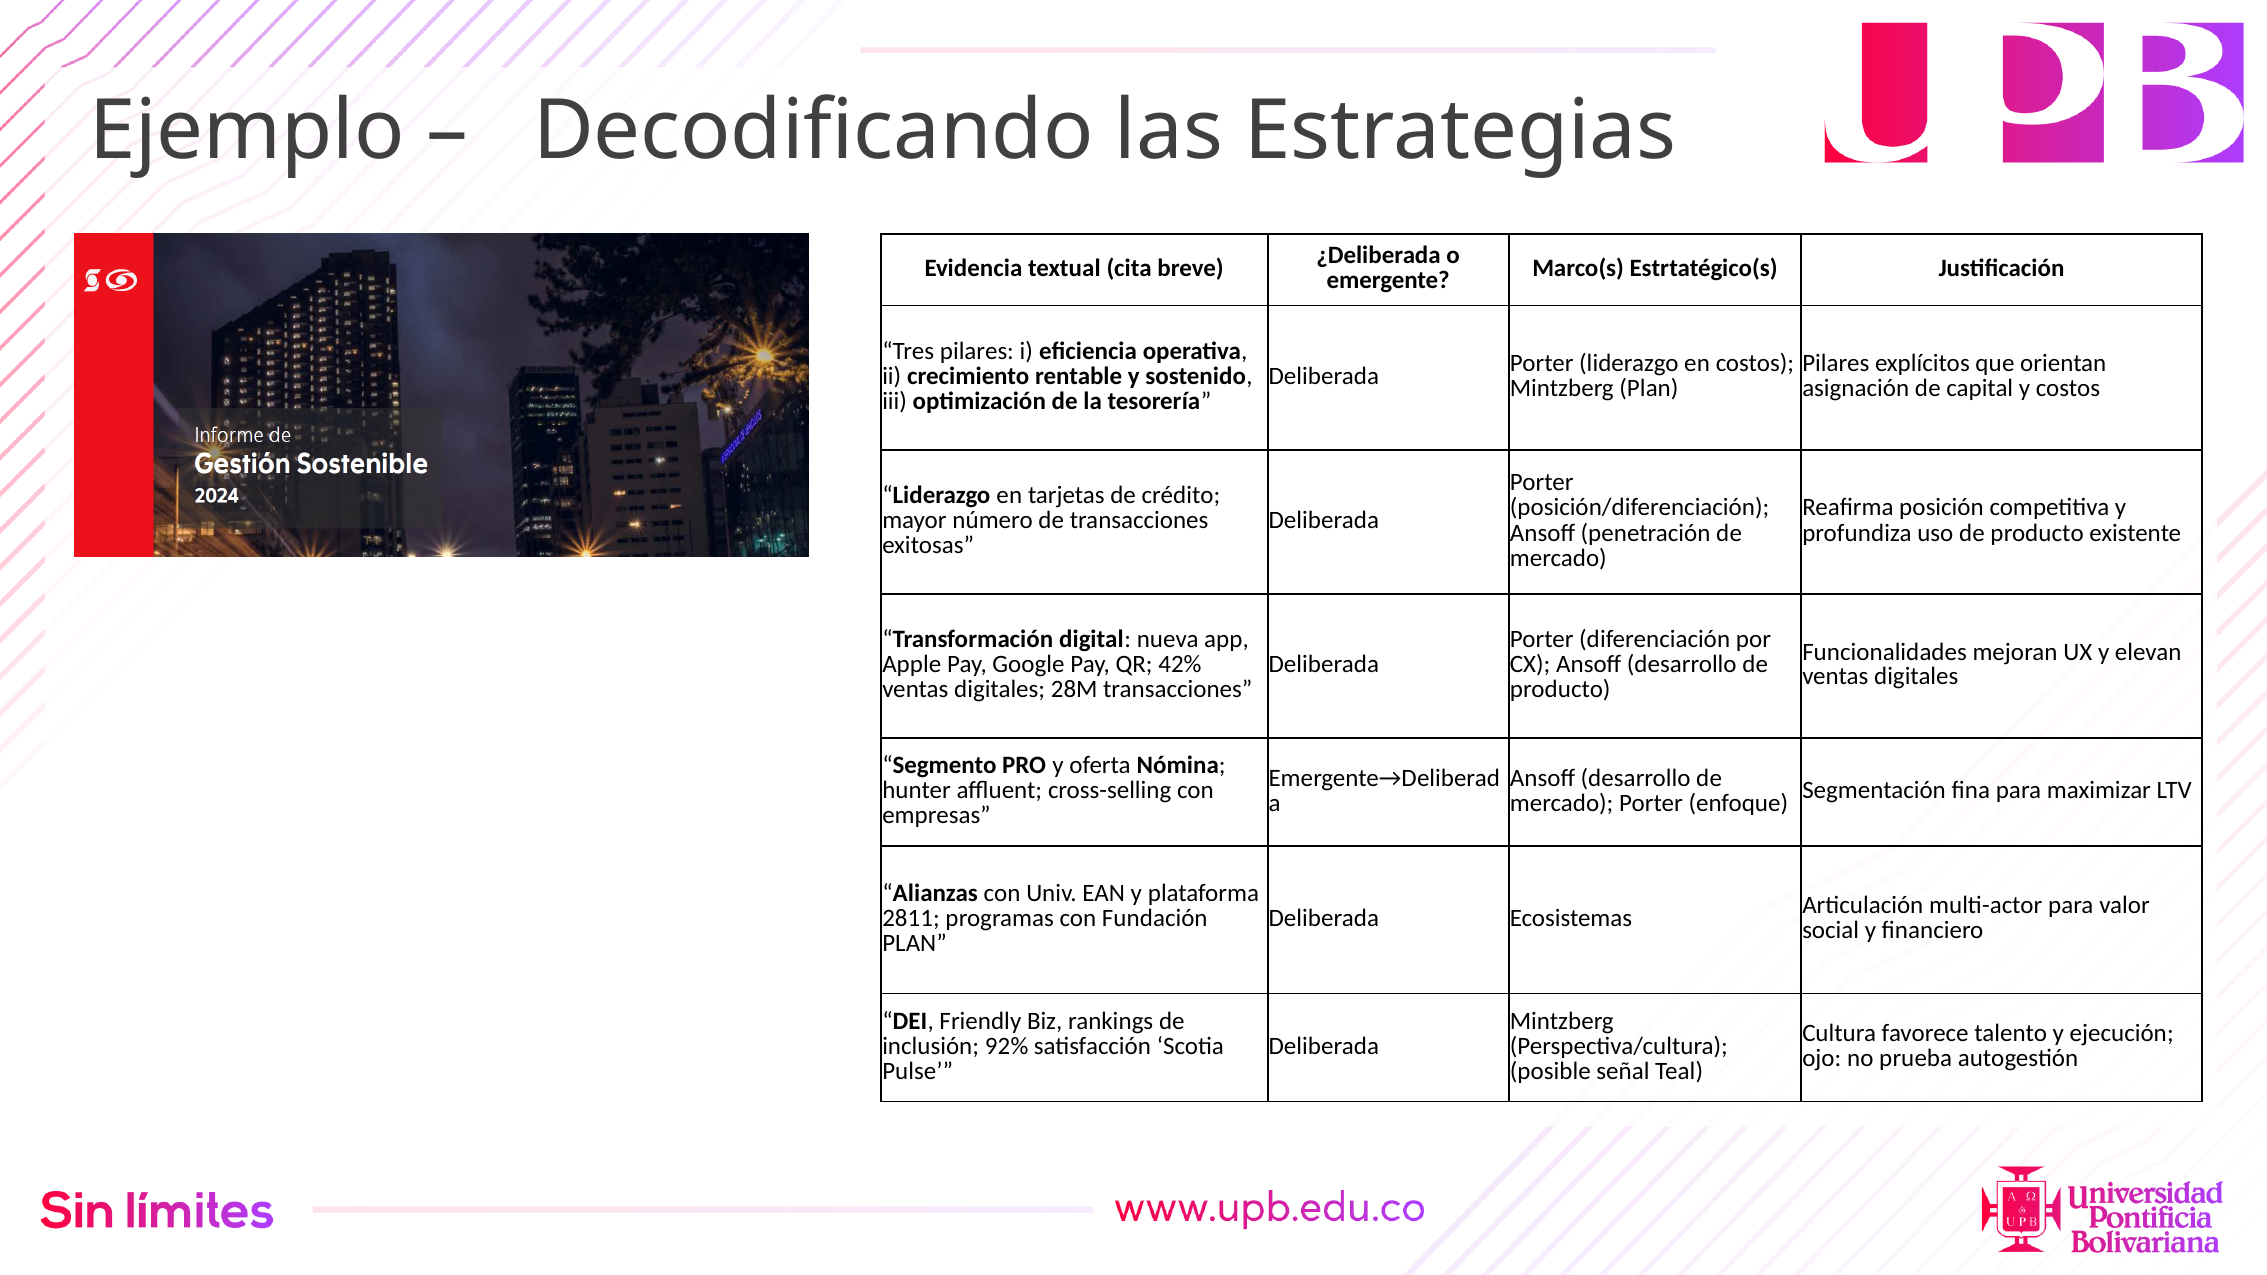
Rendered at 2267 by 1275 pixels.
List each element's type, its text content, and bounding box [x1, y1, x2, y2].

table_cell Deliberada [1269, 595, 1508, 737]
table_cell “Segmento PRO y oferta Nómina; hunter affluent; cross-selling con empresas” [882, 739, 1267, 845]
table_cell Ansoff (desarrollo de mercado); Porter (enfoque) [1510, 739, 1800, 845]
table_cell Deliberada [1269, 847, 1508, 993]
table_cell Pilares explícitos que orientan asignación de capital y costos [1802, 306, 2201, 449]
table_cell “Alianzas con Univ. EAN y plataforma 2811; programas con Fundación PLAN” [882, 847, 1267, 993]
text_box Ejemplo – Decodificando las Estrategias [74, 79, 1793, 210]
table_cell Articulación multi-actor para valor social y financiero [1802, 847, 2201, 993]
table_cell Deliberada [1269, 994, 1508, 1101]
table_cell Deliberada [1269, 306, 1508, 449]
table_cell Emergente→Deliberada [1269, 739, 1508, 845]
table_header ¿Deliberada o emergente? [1269, 235, 1508, 305]
table_cell Porter (diferenciación por CX); Ansoff (desarrollo de producto) [1510, 595, 1800, 737]
table_header Evidencia textual (cita breve) [882, 235, 1267, 305]
table_header Marco(s) Estrtatégico(s) [1510, 235, 1800, 305]
table_cell Ecosistemas [1510, 847, 1800, 993]
table_cell Mintzberg (Perspectiva/cultura); (posible señal Teal) [1510, 994, 1800, 1101]
table_cell “Tres pilares: i) eficiencia operativa, ii) crecimiento rentable y sostenido, iii) optimización de la tesorería” [882, 306, 1267, 449]
table_cell “Transformación digital: nueva app, Apple Pay, Google Pay, QR; 42% ventas digitales; 28M transacciones” [882, 595, 1267, 737]
picture [0, 0, 2267, 1275]
table_cell Reafirma posición competitiva y profundiza uso de producto existente [1802, 451, 2201, 593]
table_cell Porter (posición/diferenciación); Ansoff (penetración de mercado) [1510, 451, 1800, 593]
table_cell Funcionalidades mejoran UX y elevan ventas digitales [1802, 595, 2201, 737]
table_cell “DEI, Friendly Biz, rankings de inclusión; 92% satisfacción ‘Scotia Pulse’” [882, 994, 1267, 1101]
table_cell Segmentación fina para maximizar LTV [1802, 739, 2201, 845]
table_cell Cultura favorece talento y ejecución; ojo: no prueba autogestión [1802, 994, 2201, 1101]
table_cell Deliberada [1269, 451, 1508, 593]
table_cell “Liderazgo en tarjetas de crédito; mayor número de transacciones exitosas” [882, 451, 1267, 593]
table_cell Porter (liderazgo en costos); Mintzberg (Plan) [1510, 306, 1800, 449]
table_header Justificación [1802, 235, 2201, 305]
